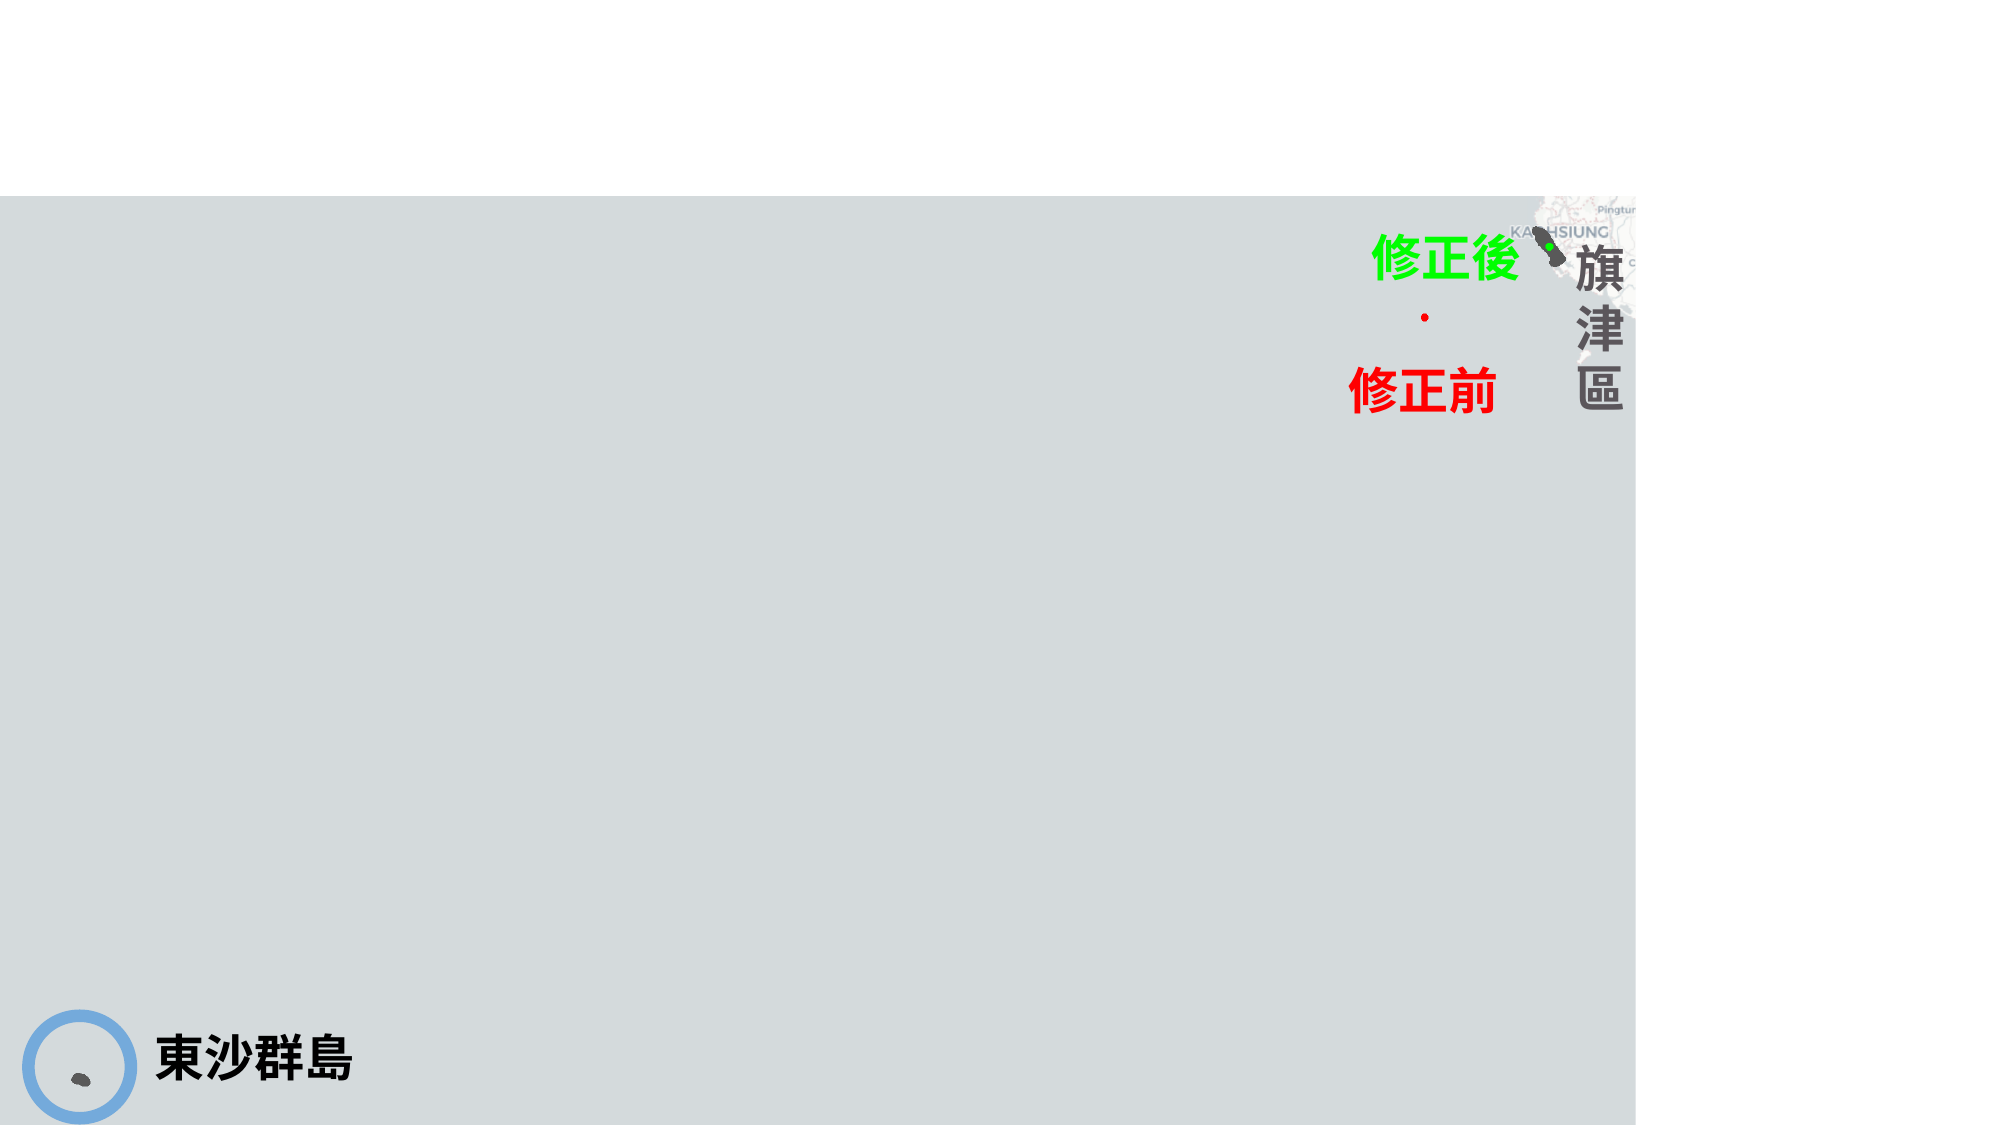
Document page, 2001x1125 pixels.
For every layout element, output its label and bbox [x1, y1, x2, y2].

picture [0, 196, 1636, 1125]
